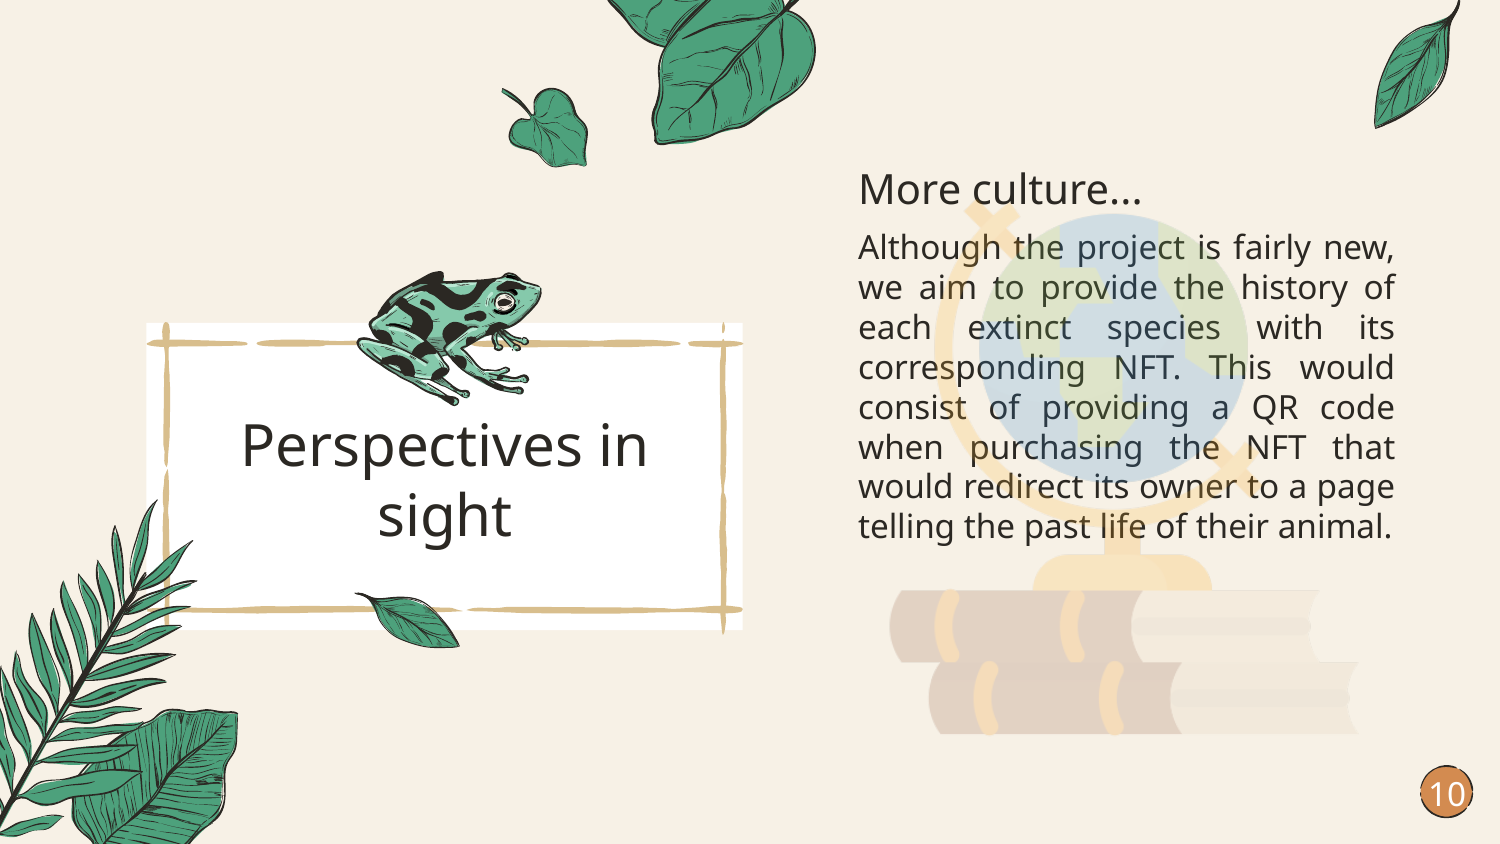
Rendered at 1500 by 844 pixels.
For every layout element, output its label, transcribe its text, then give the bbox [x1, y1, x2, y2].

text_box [382, 561, 437, 674]
text_box 10 [1477, 771, 1484, 816]
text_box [146, 321, 744, 636]
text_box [504, 72, 586, 177]
subtitle More culture... [843, 161, 1346, 186]
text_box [0, 479, 158, 844]
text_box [1419, 764, 1474, 819]
picture [835, 187, 1410, 761]
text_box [355, 270, 544, 407]
